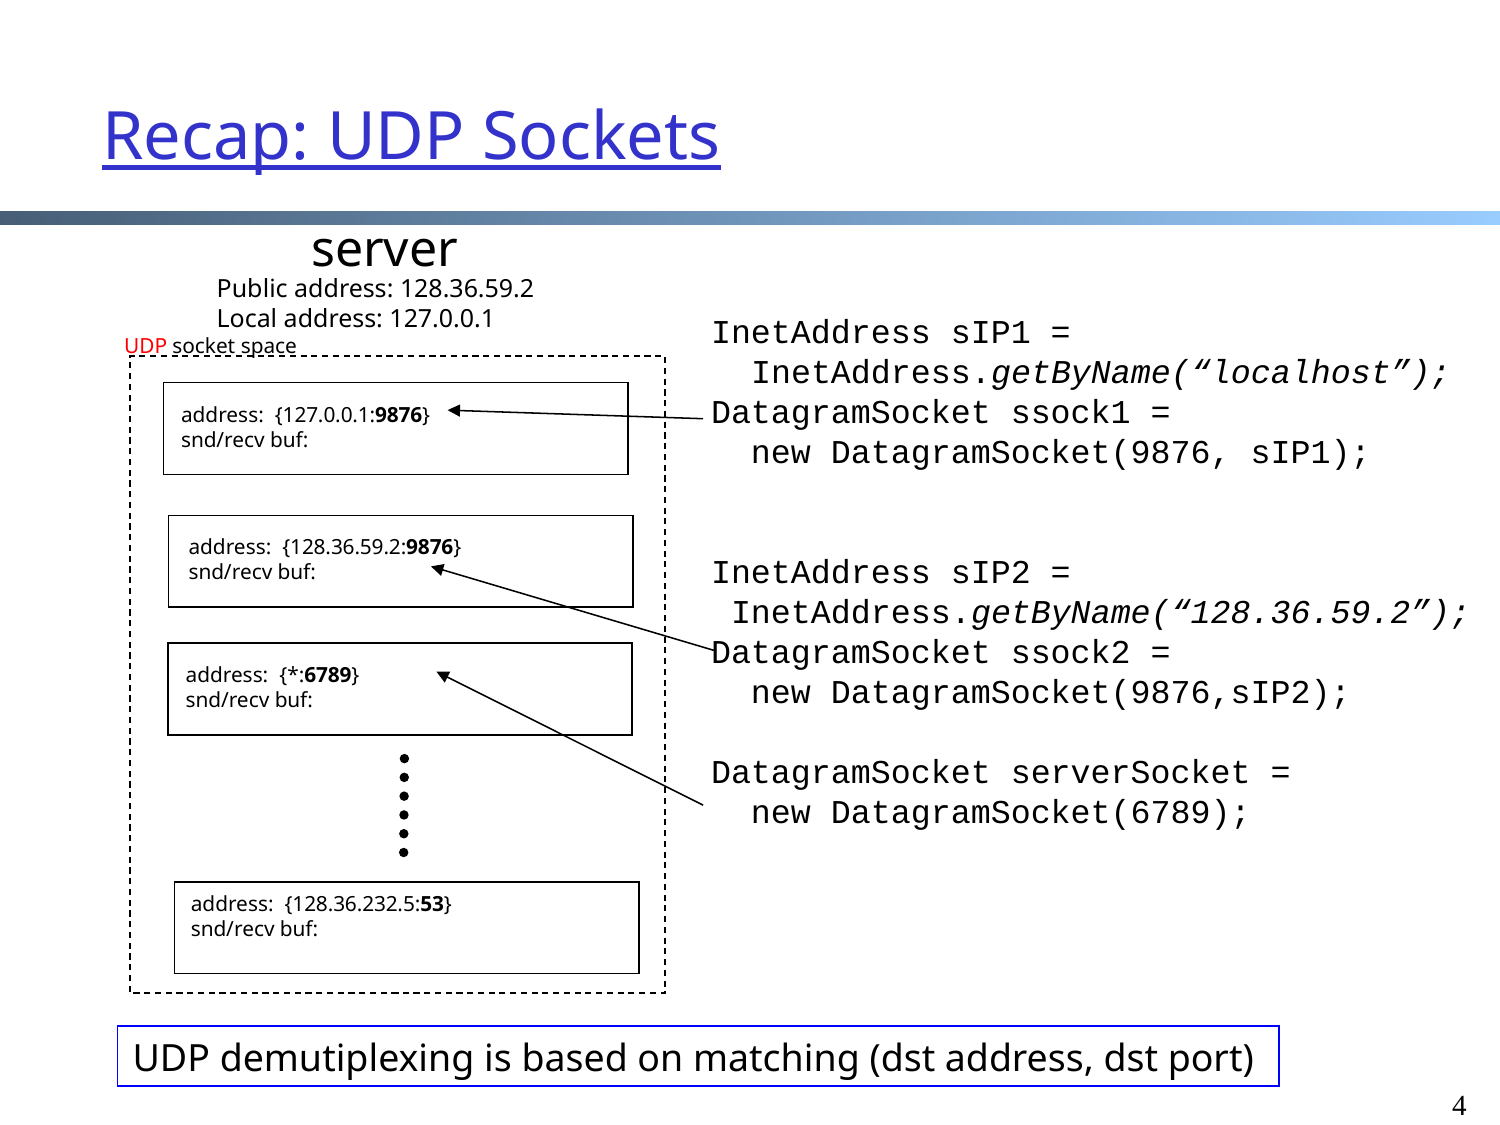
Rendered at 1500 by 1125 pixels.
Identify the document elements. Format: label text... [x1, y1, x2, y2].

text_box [162, 382, 633, 608]
text_box [130, 355, 665, 994]
slide_number 4 [1406, 1078, 1482, 1125]
text_box Public address: 128.36.59.2 Local address: 127.0.0.1 [201, 265, 550, 340]
text_box [167, 642, 633, 735]
text_box Recap: UDP Sockets [87, 39, 1444, 227]
text_box UDP demutiplexing is based on matching (dst address, dst port) [117, 1026, 1280, 1086]
text_box InetAddress sIP1 = InetAddress.getByName(“localhost”); DatagramSocket ssock1 = new DatagramSocket(9876, sIP1); InetAddress sIP2 = InetAddress.getByName(“128.36.59.2”); DatagramSocket ssock2 = new DatagramSocket(9876,sIP2); DatagramSocket serverSocket = new DatagramSocket(6789); [696, 303, 1500, 837]
text_box [436, 671, 704, 806]
text_box address: {*:6789} snd/recv buf: [170, 654, 375, 720]
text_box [627, 428, 703, 440]
text_box UDP socket space [109, 324, 312, 365]
text_box [174, 881, 639, 974]
text_box server [296, 208, 474, 265]
text_box address: {128.36.232.5:53} snd/recv buf: [176, 883, 467, 948]
